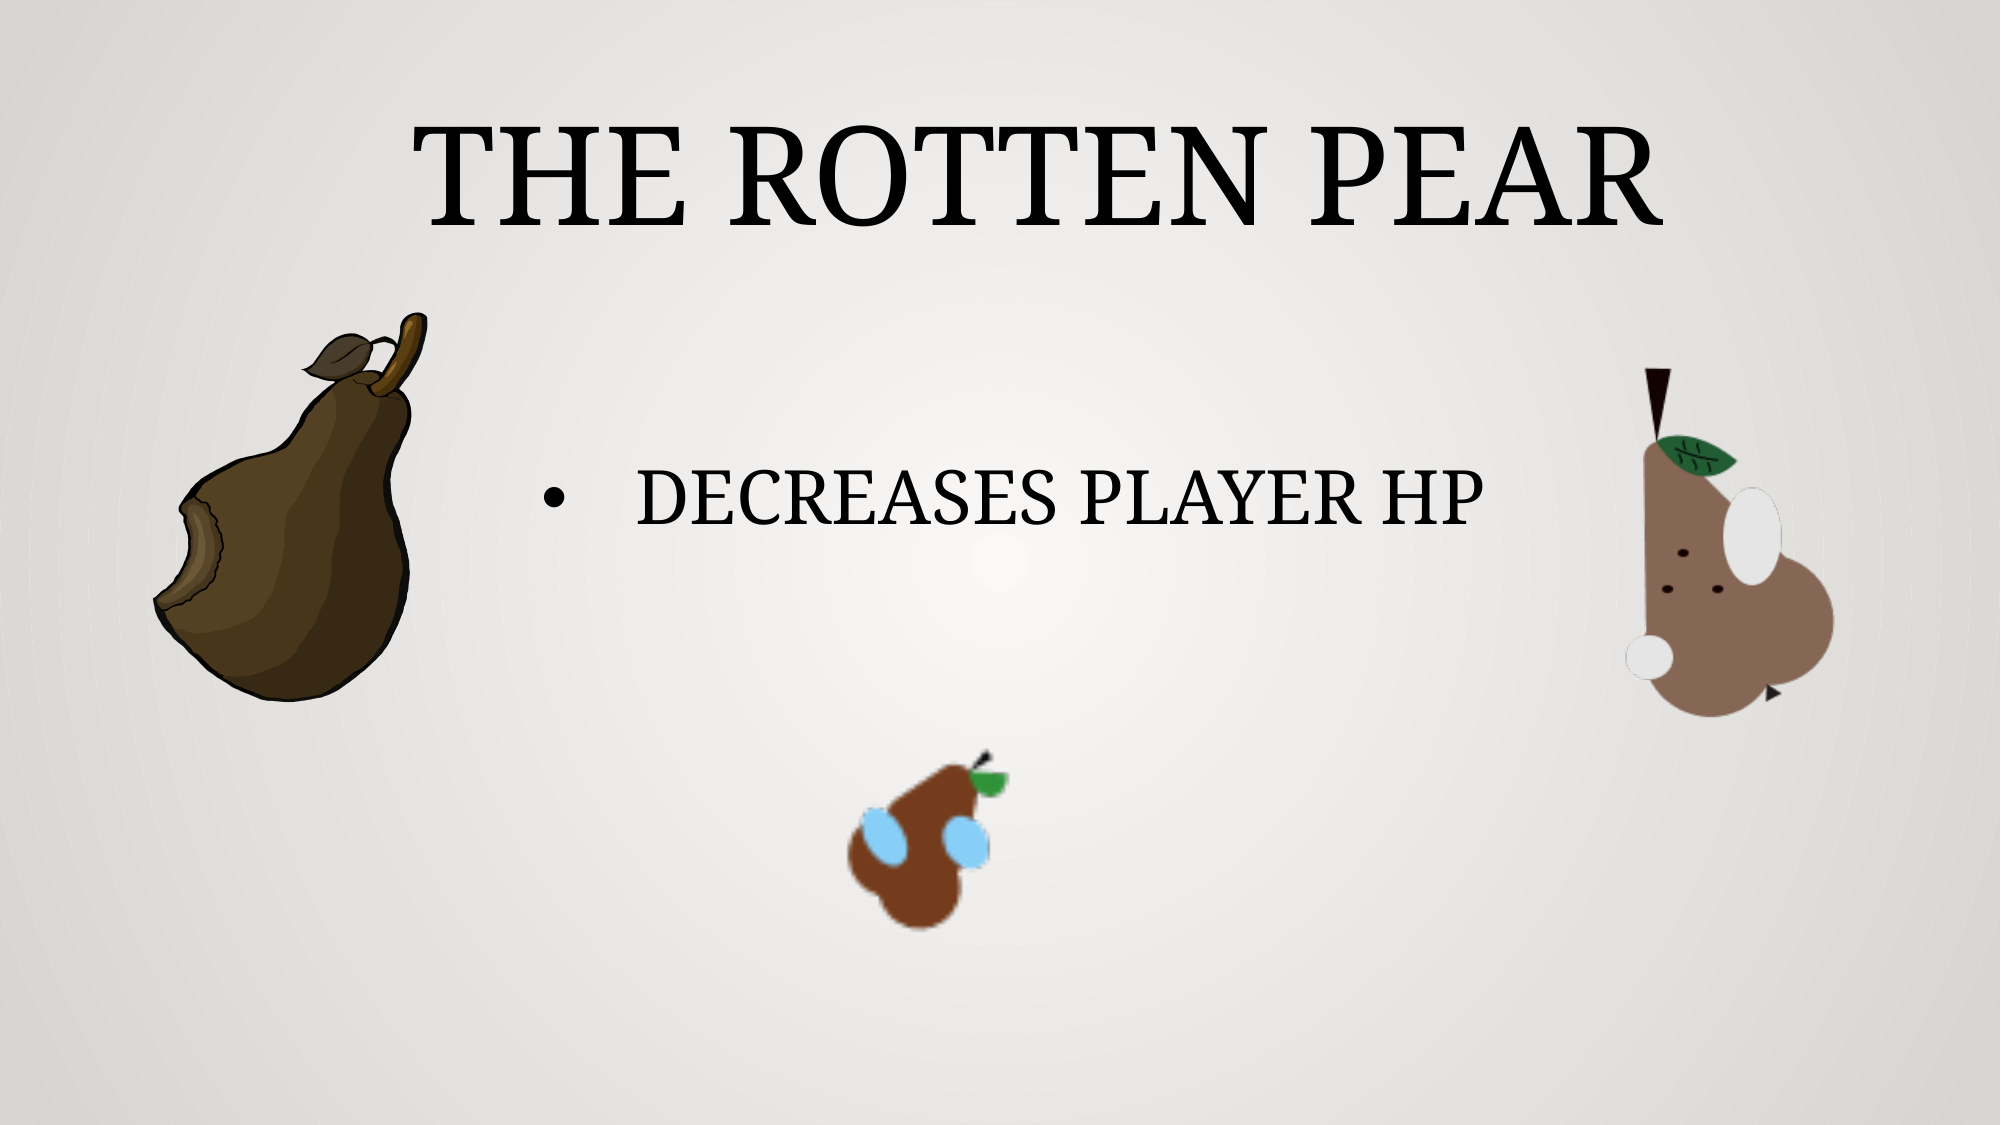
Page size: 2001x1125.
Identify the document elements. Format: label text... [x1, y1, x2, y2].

picture [1547, 344, 1852, 736]
text_box THE ROTTEN PEAR [396, 0, 1830, 256]
picture [790, 672, 1088, 968]
picture [77, 312, 529, 711]
text_box DECREASES PLAYER HP [529, 376, 1502, 542]
